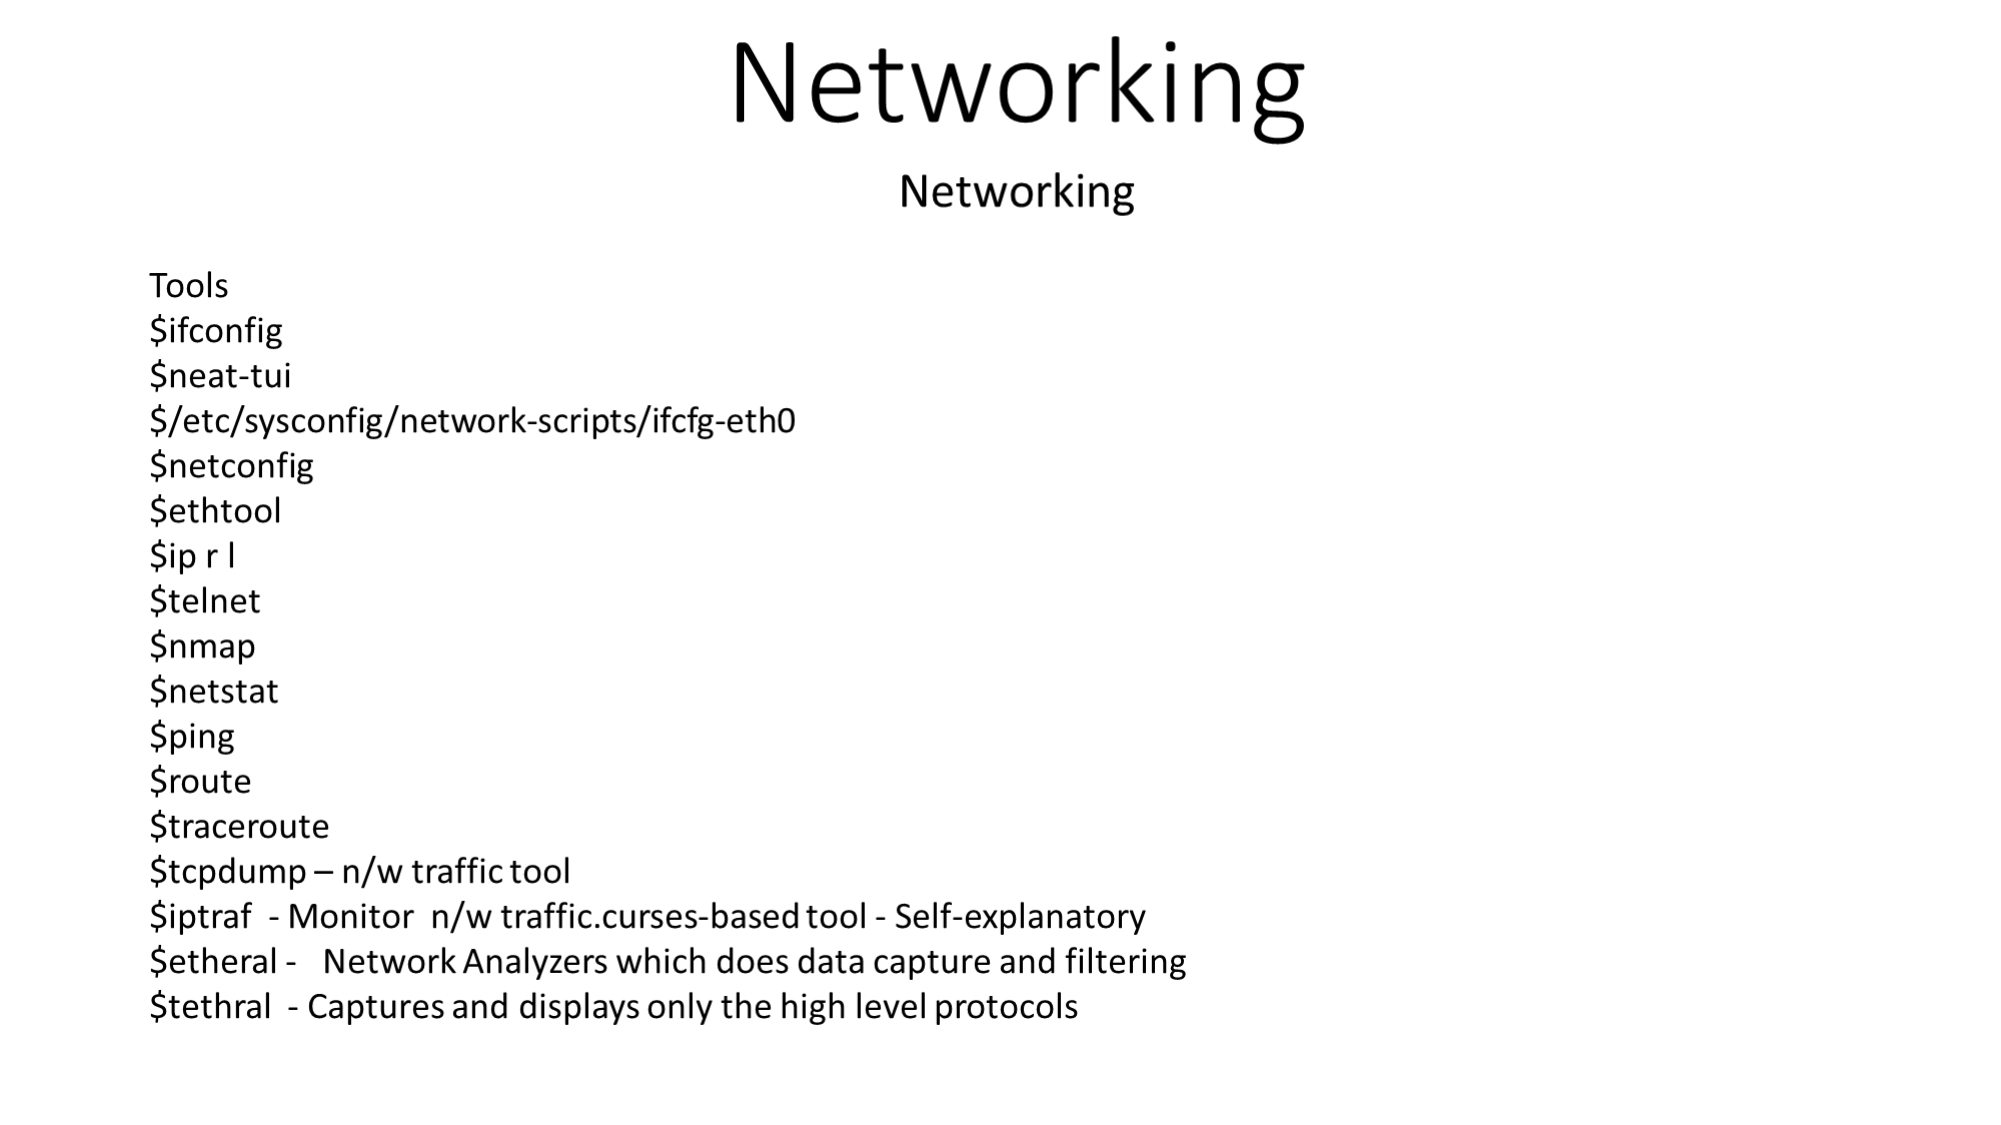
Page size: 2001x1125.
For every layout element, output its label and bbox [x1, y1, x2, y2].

picture [126, 0, 1385, 1051]
